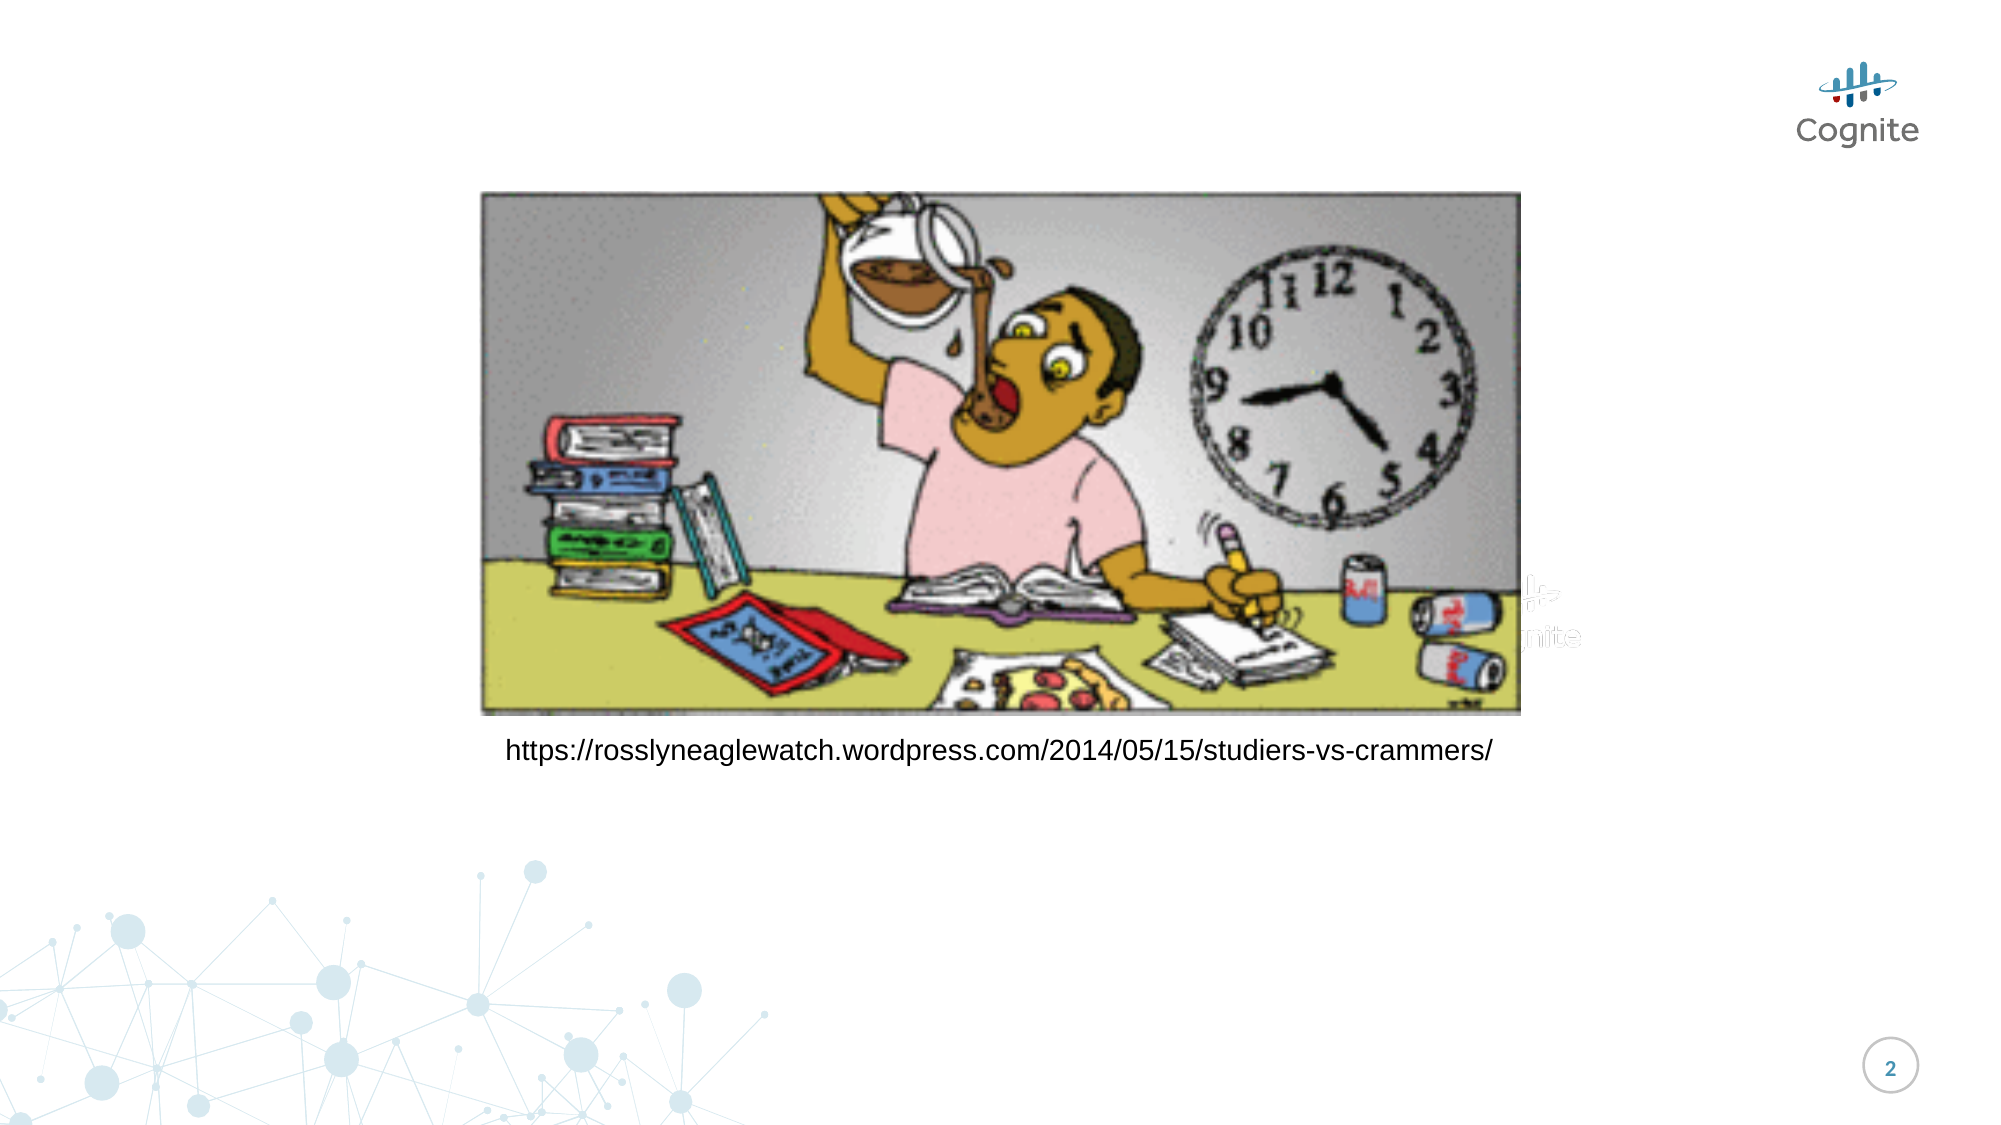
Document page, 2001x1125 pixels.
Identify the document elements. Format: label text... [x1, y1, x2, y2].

picture [478, 191, 1613, 717]
text_box https://rosslyneaglewatch.wordpress.com/2014/05/15/studiers-vs-crammers/ [445, 715, 1555, 837]
